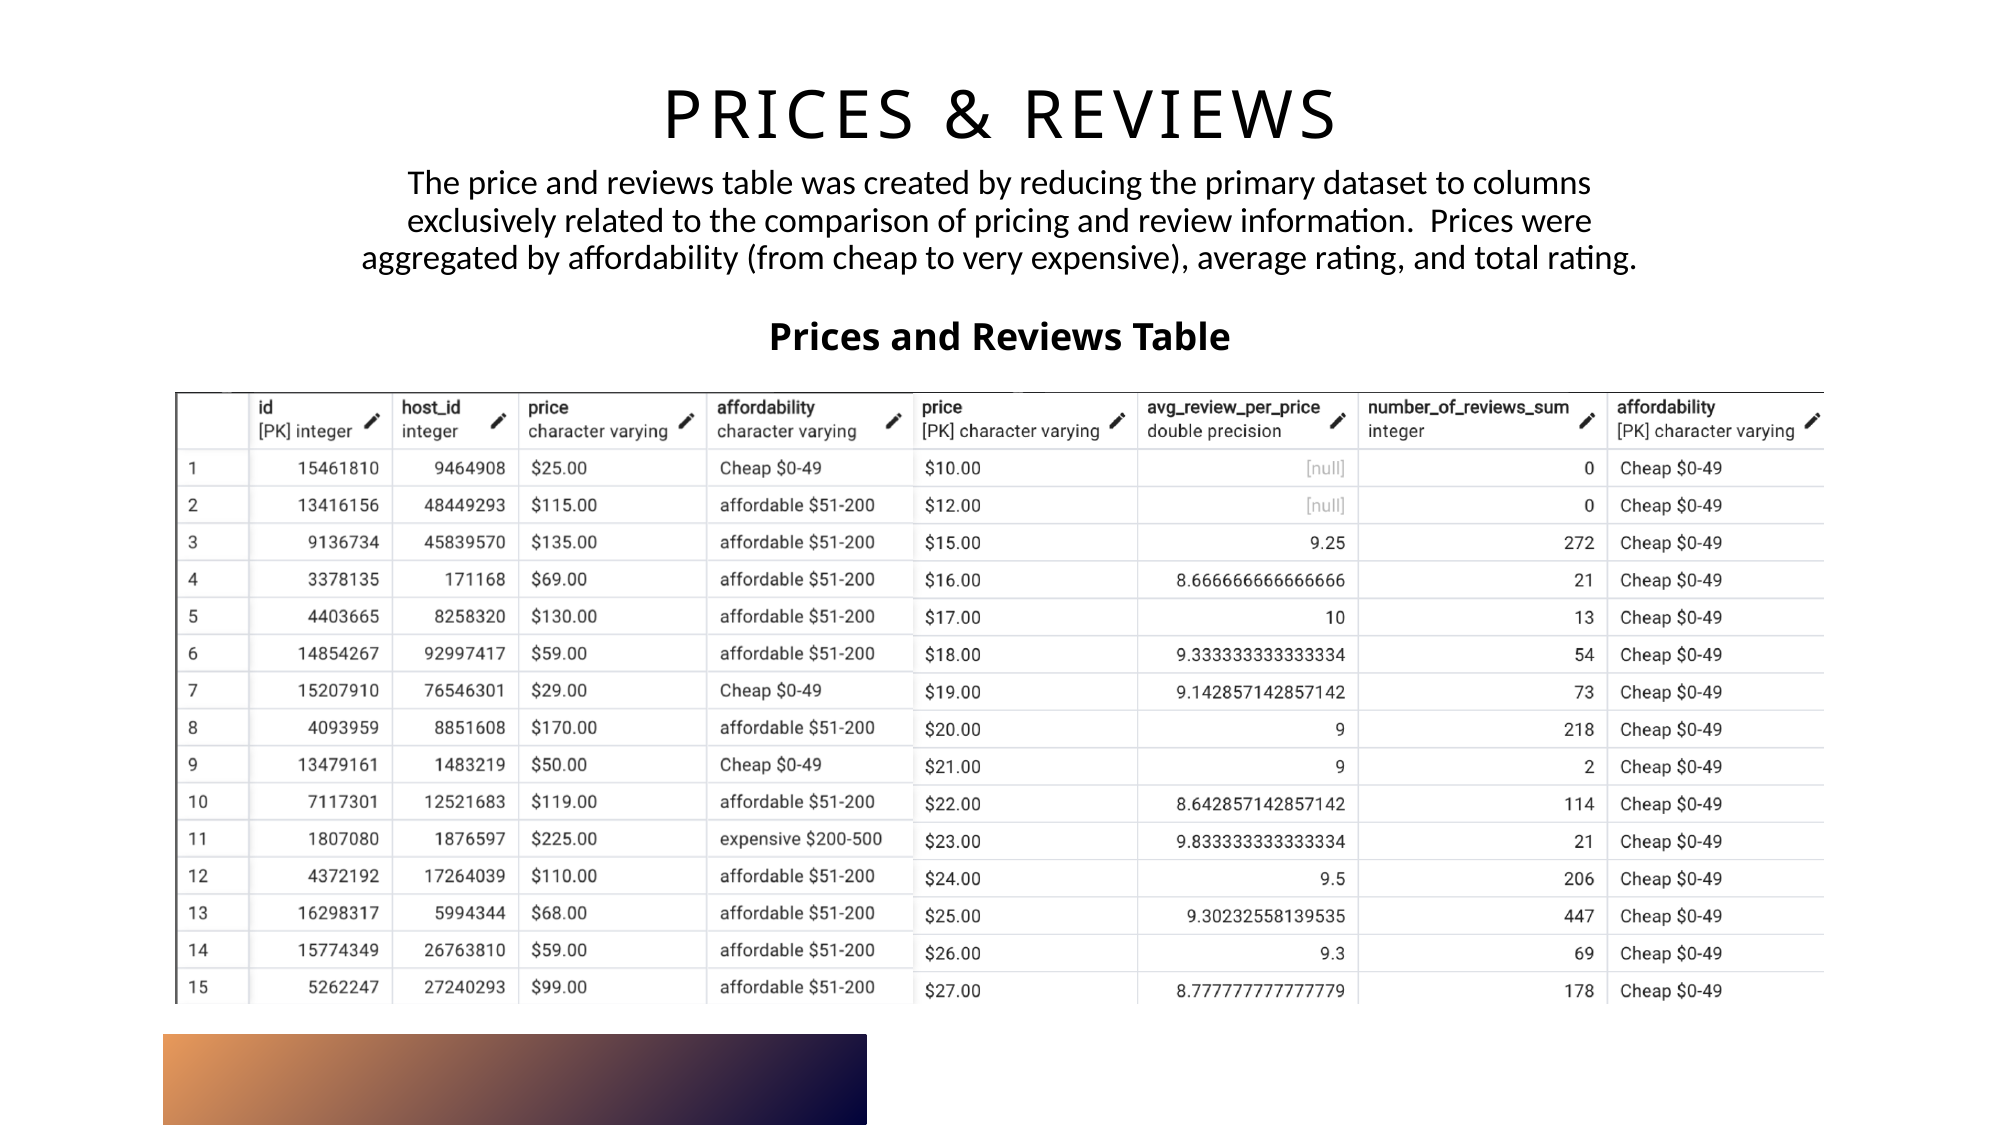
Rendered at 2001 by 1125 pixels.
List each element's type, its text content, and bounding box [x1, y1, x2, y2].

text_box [175, 391, 1825, 1005]
title Prices & reviews [493, 73, 1507, 156]
text_box Prices and Reviews Table [727, 310, 1273, 391]
list The price and reviews table was created by reducing the primary dataset to columns exclusively related to the comparison of pricing and review information. Prices were aggregated by affordability (from cheap to very expensive), average rating, and total rating. [325, 156, 1675, 314]
